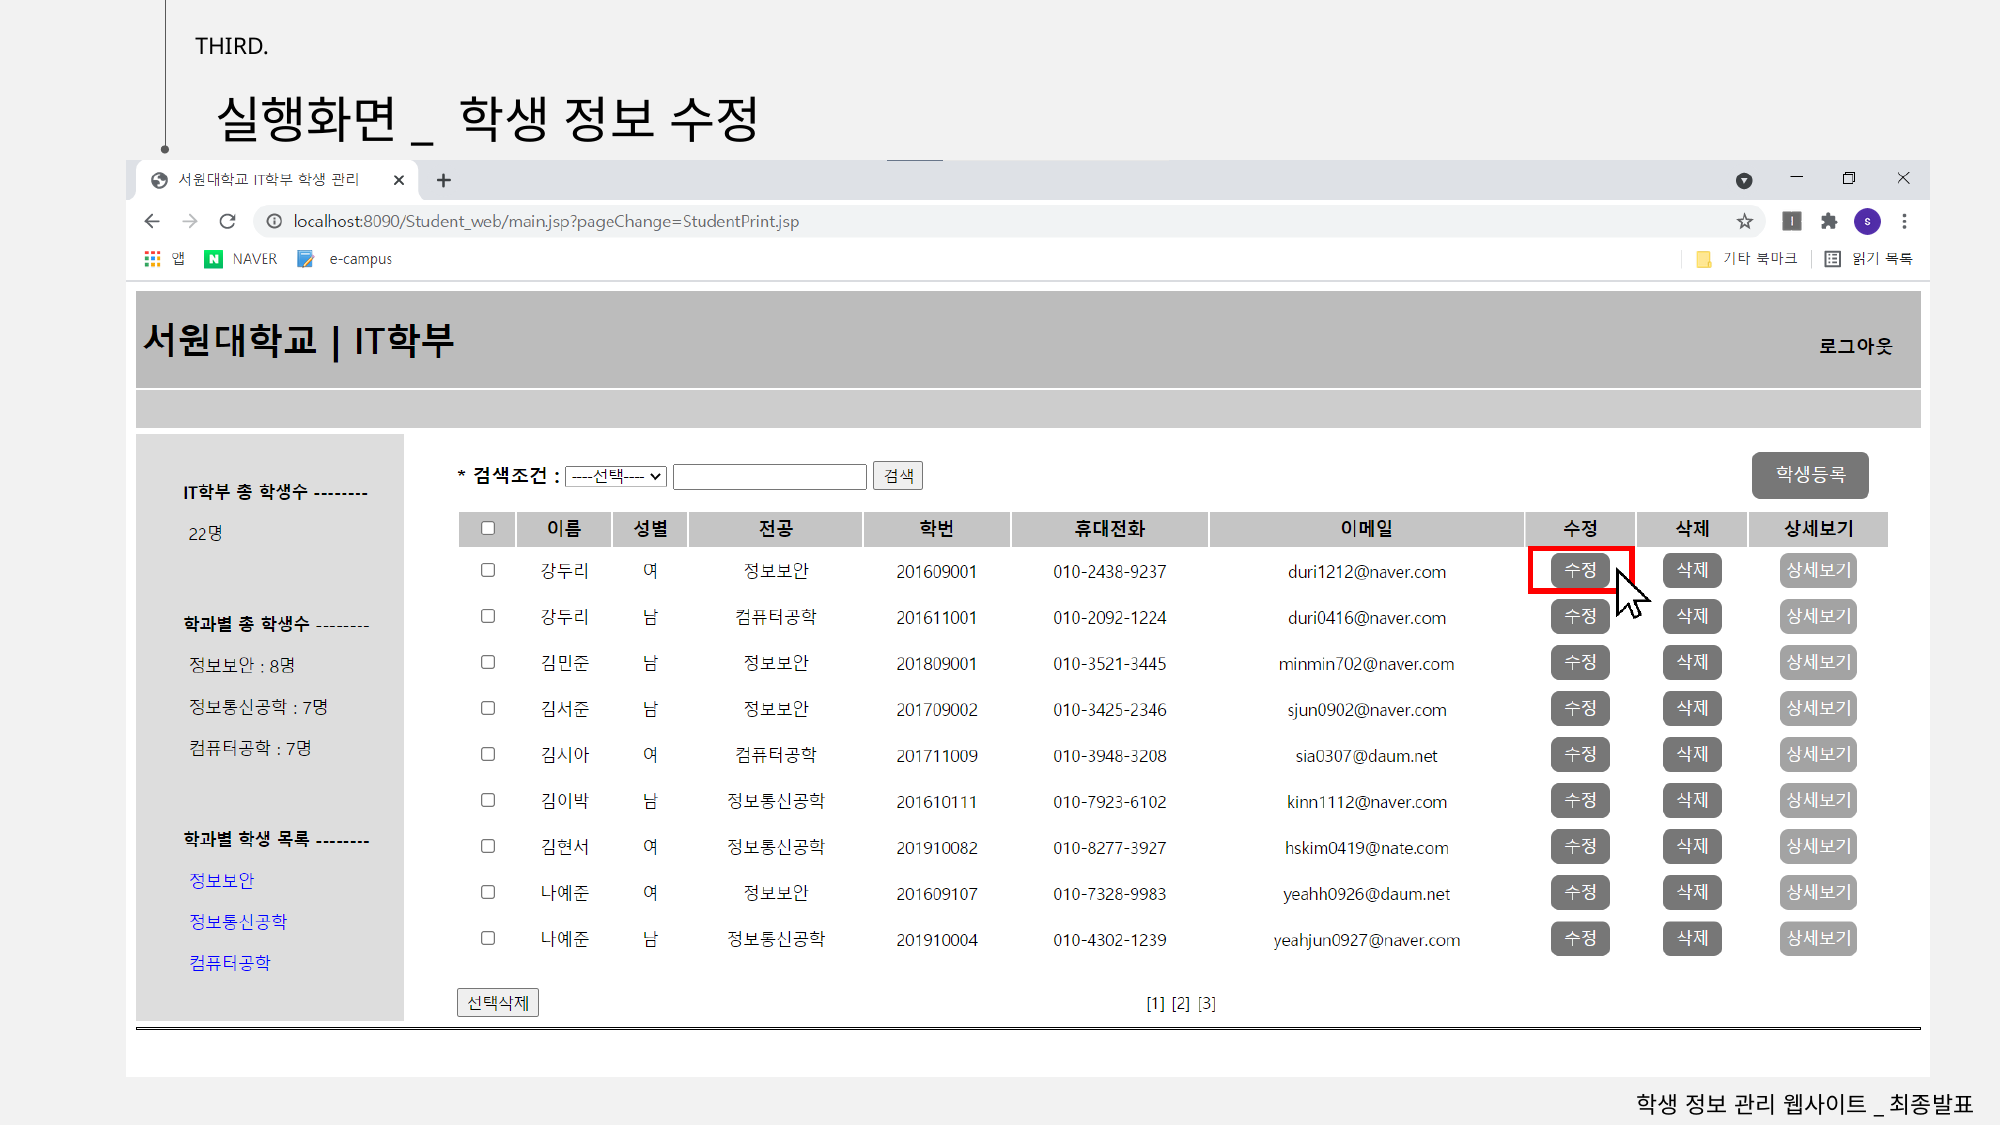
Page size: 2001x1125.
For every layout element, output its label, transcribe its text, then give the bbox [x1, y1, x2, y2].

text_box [1528, 546, 1652, 619]
text_box 실행화면_ 학생 정보 수정 [200, 67, 778, 157]
text_box 학생 정보 관리 웹사이트_최종발표 [1621, 1076, 1990, 1125]
picture [126, 160, 1930, 1077]
text_box THIRD. [180, 17, 284, 67]
